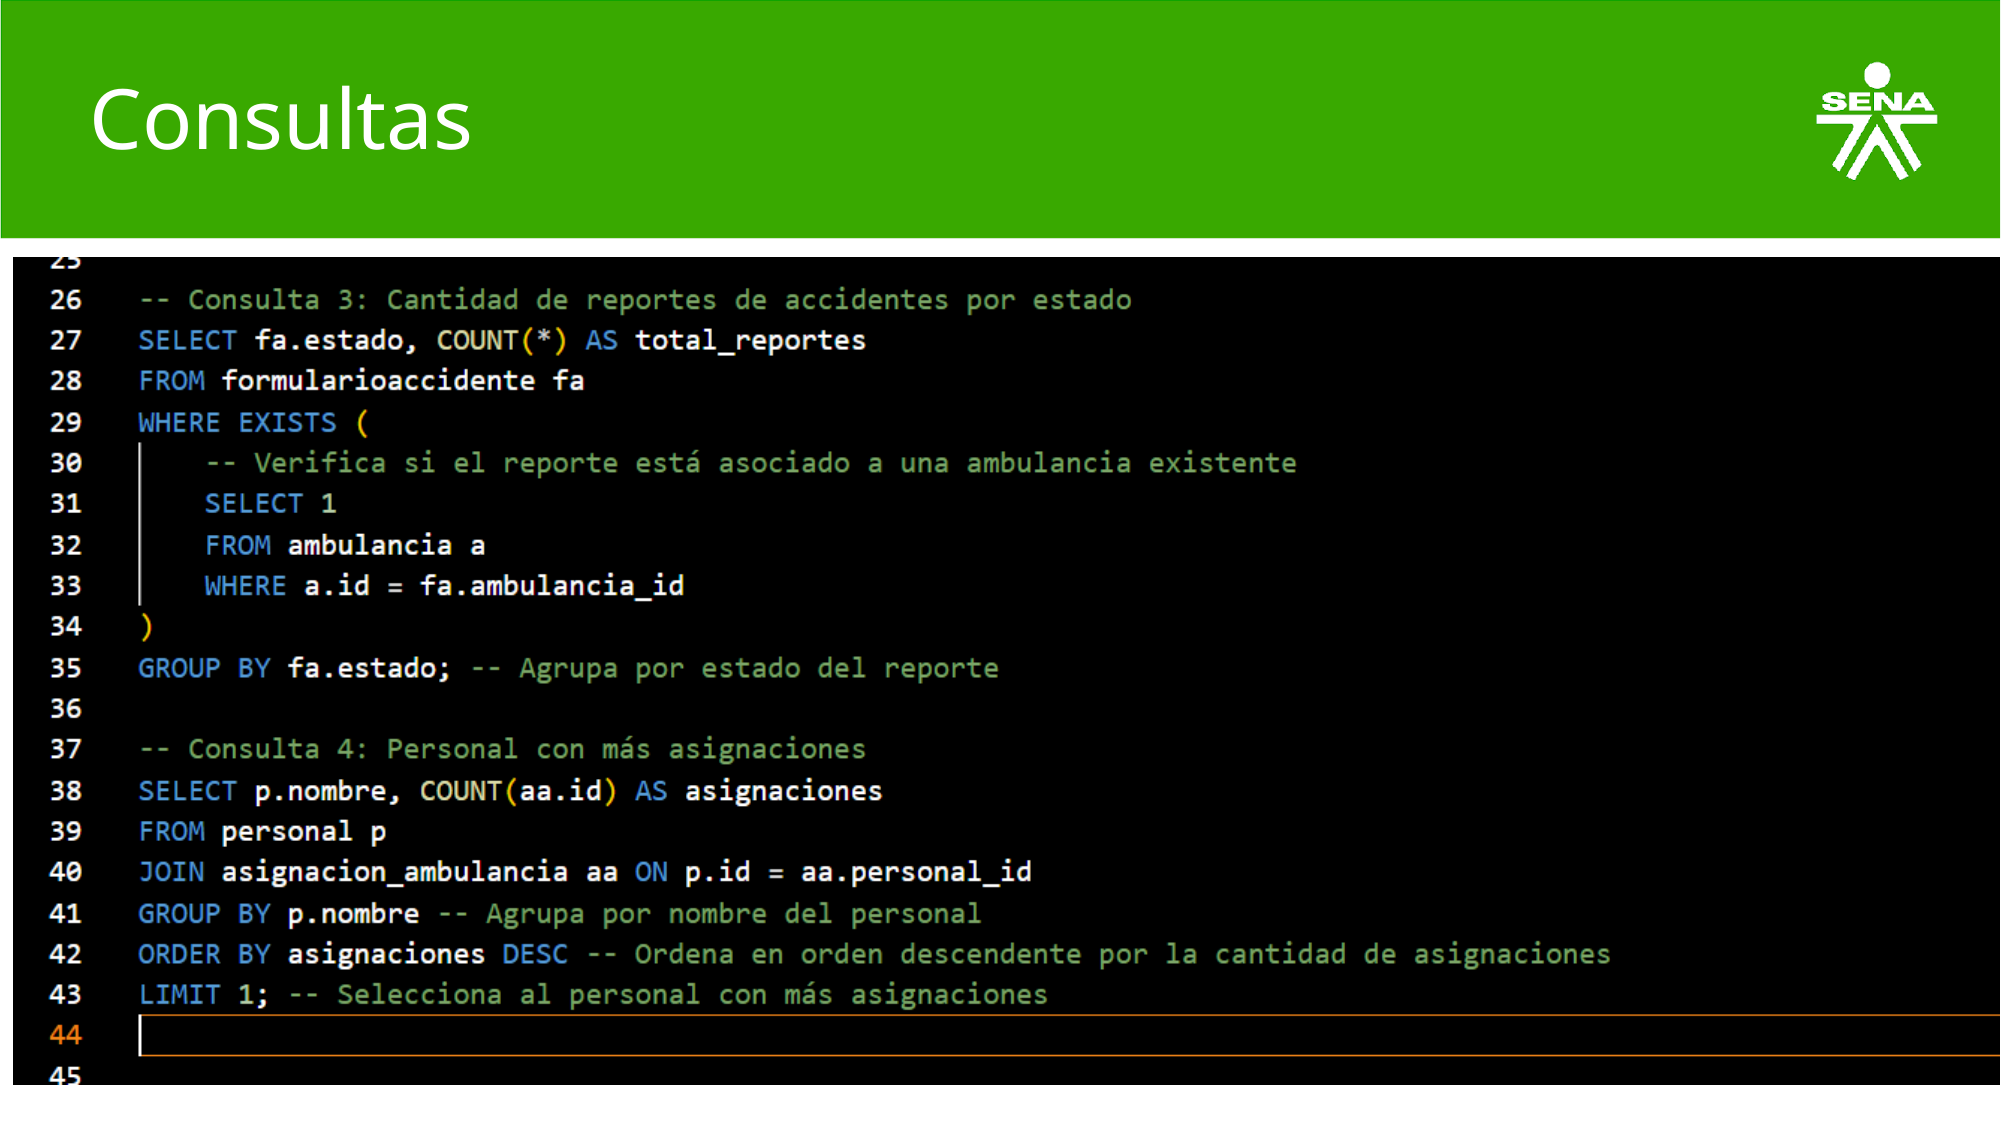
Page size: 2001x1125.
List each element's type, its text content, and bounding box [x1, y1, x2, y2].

title Consultas [74, 54, 1758, 192]
picture [0, 0, 2001, 1125]
